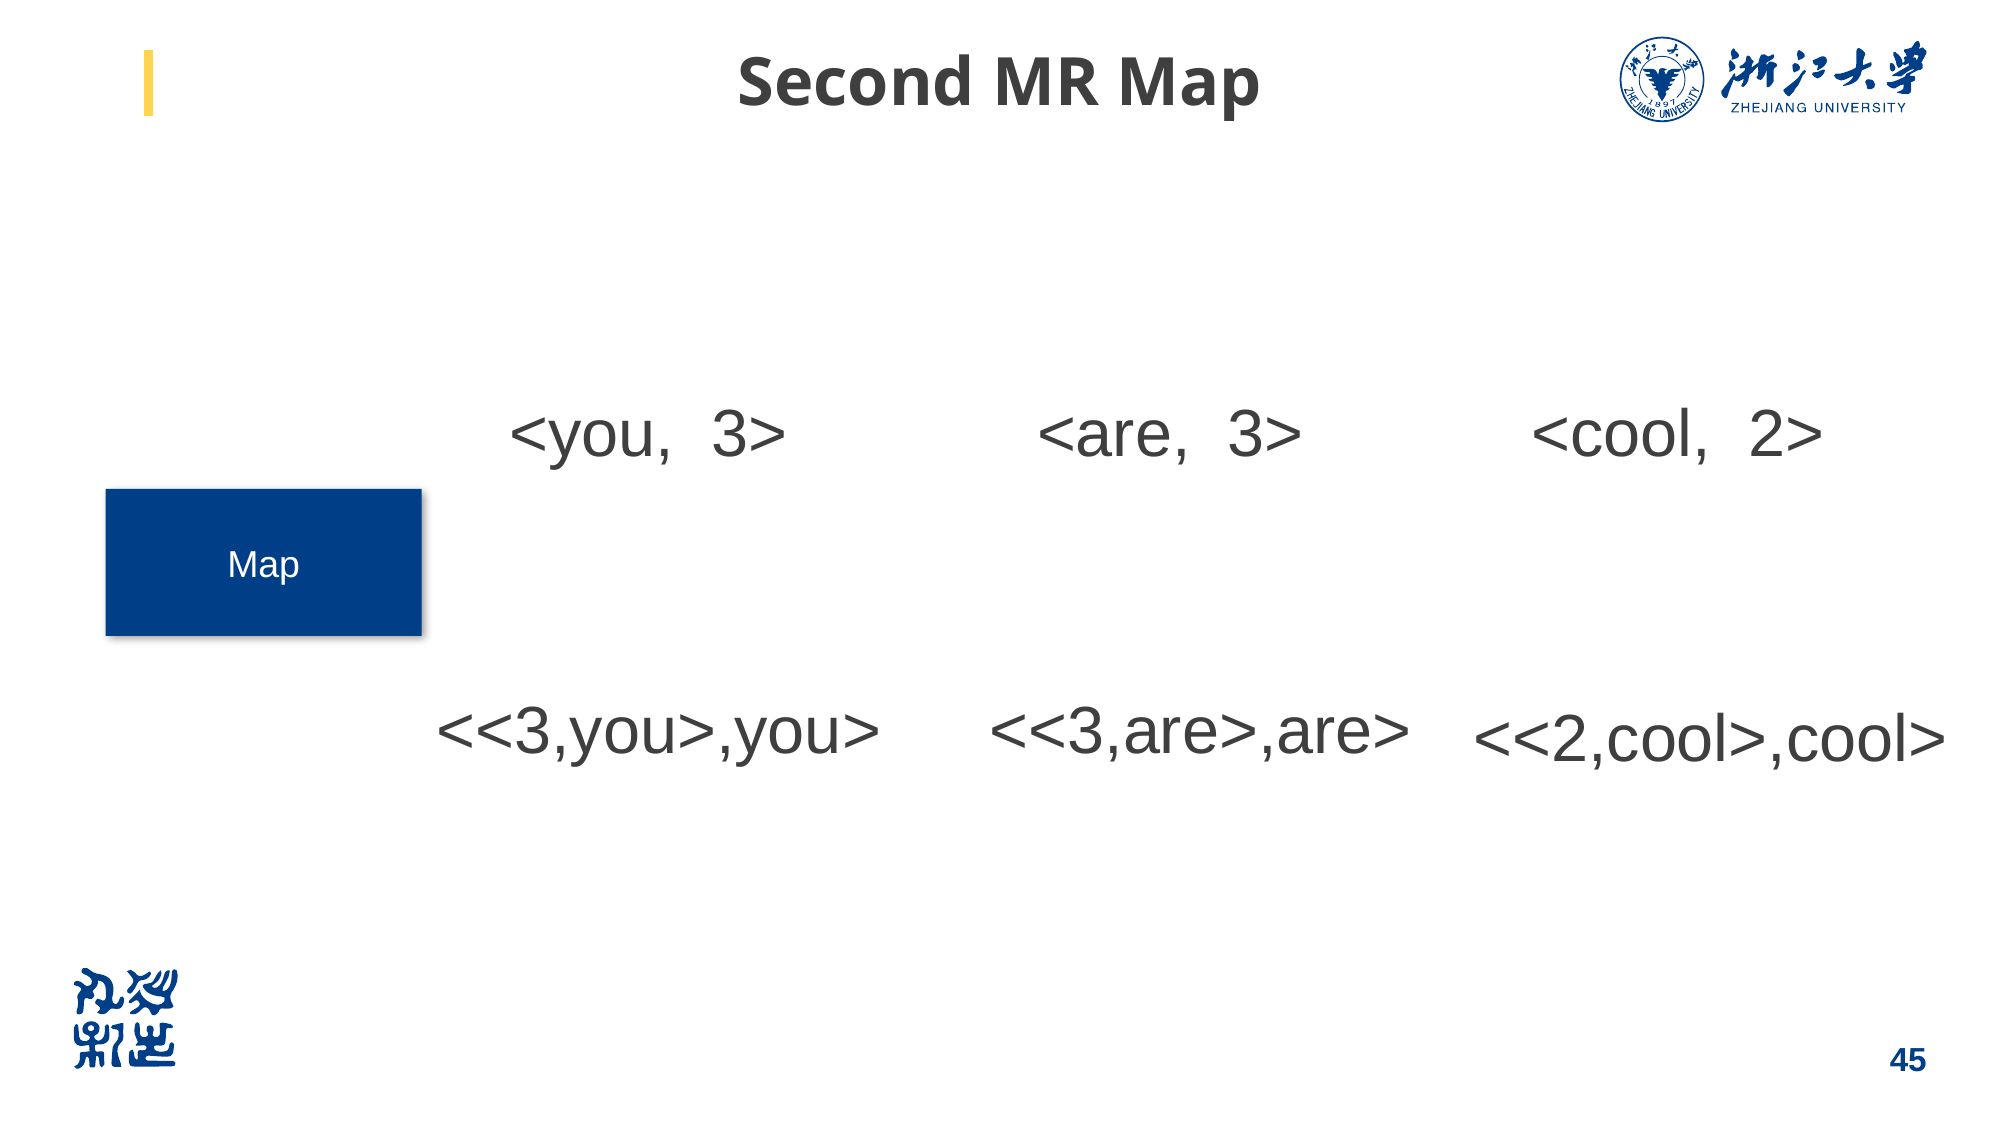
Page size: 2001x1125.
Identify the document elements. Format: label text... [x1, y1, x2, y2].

slide_number 45 [1476, 1022, 1927, 1079]
text_box <you, 3> [494, 382, 875, 478]
text_box <<3,you>,you> [421, 679, 911, 775]
text_box <are, 3> [1022, 382, 1403, 478]
text_box Map [104, 488, 423, 637]
text_box <<2,cool>,cool> [1458, 687, 1965, 782]
text_box <<3,are>,are> [974, 679, 1429, 775]
text_box <cool, 2> [1516, 382, 1857, 478]
title Second MR Map [290, 34, 1710, 133]
